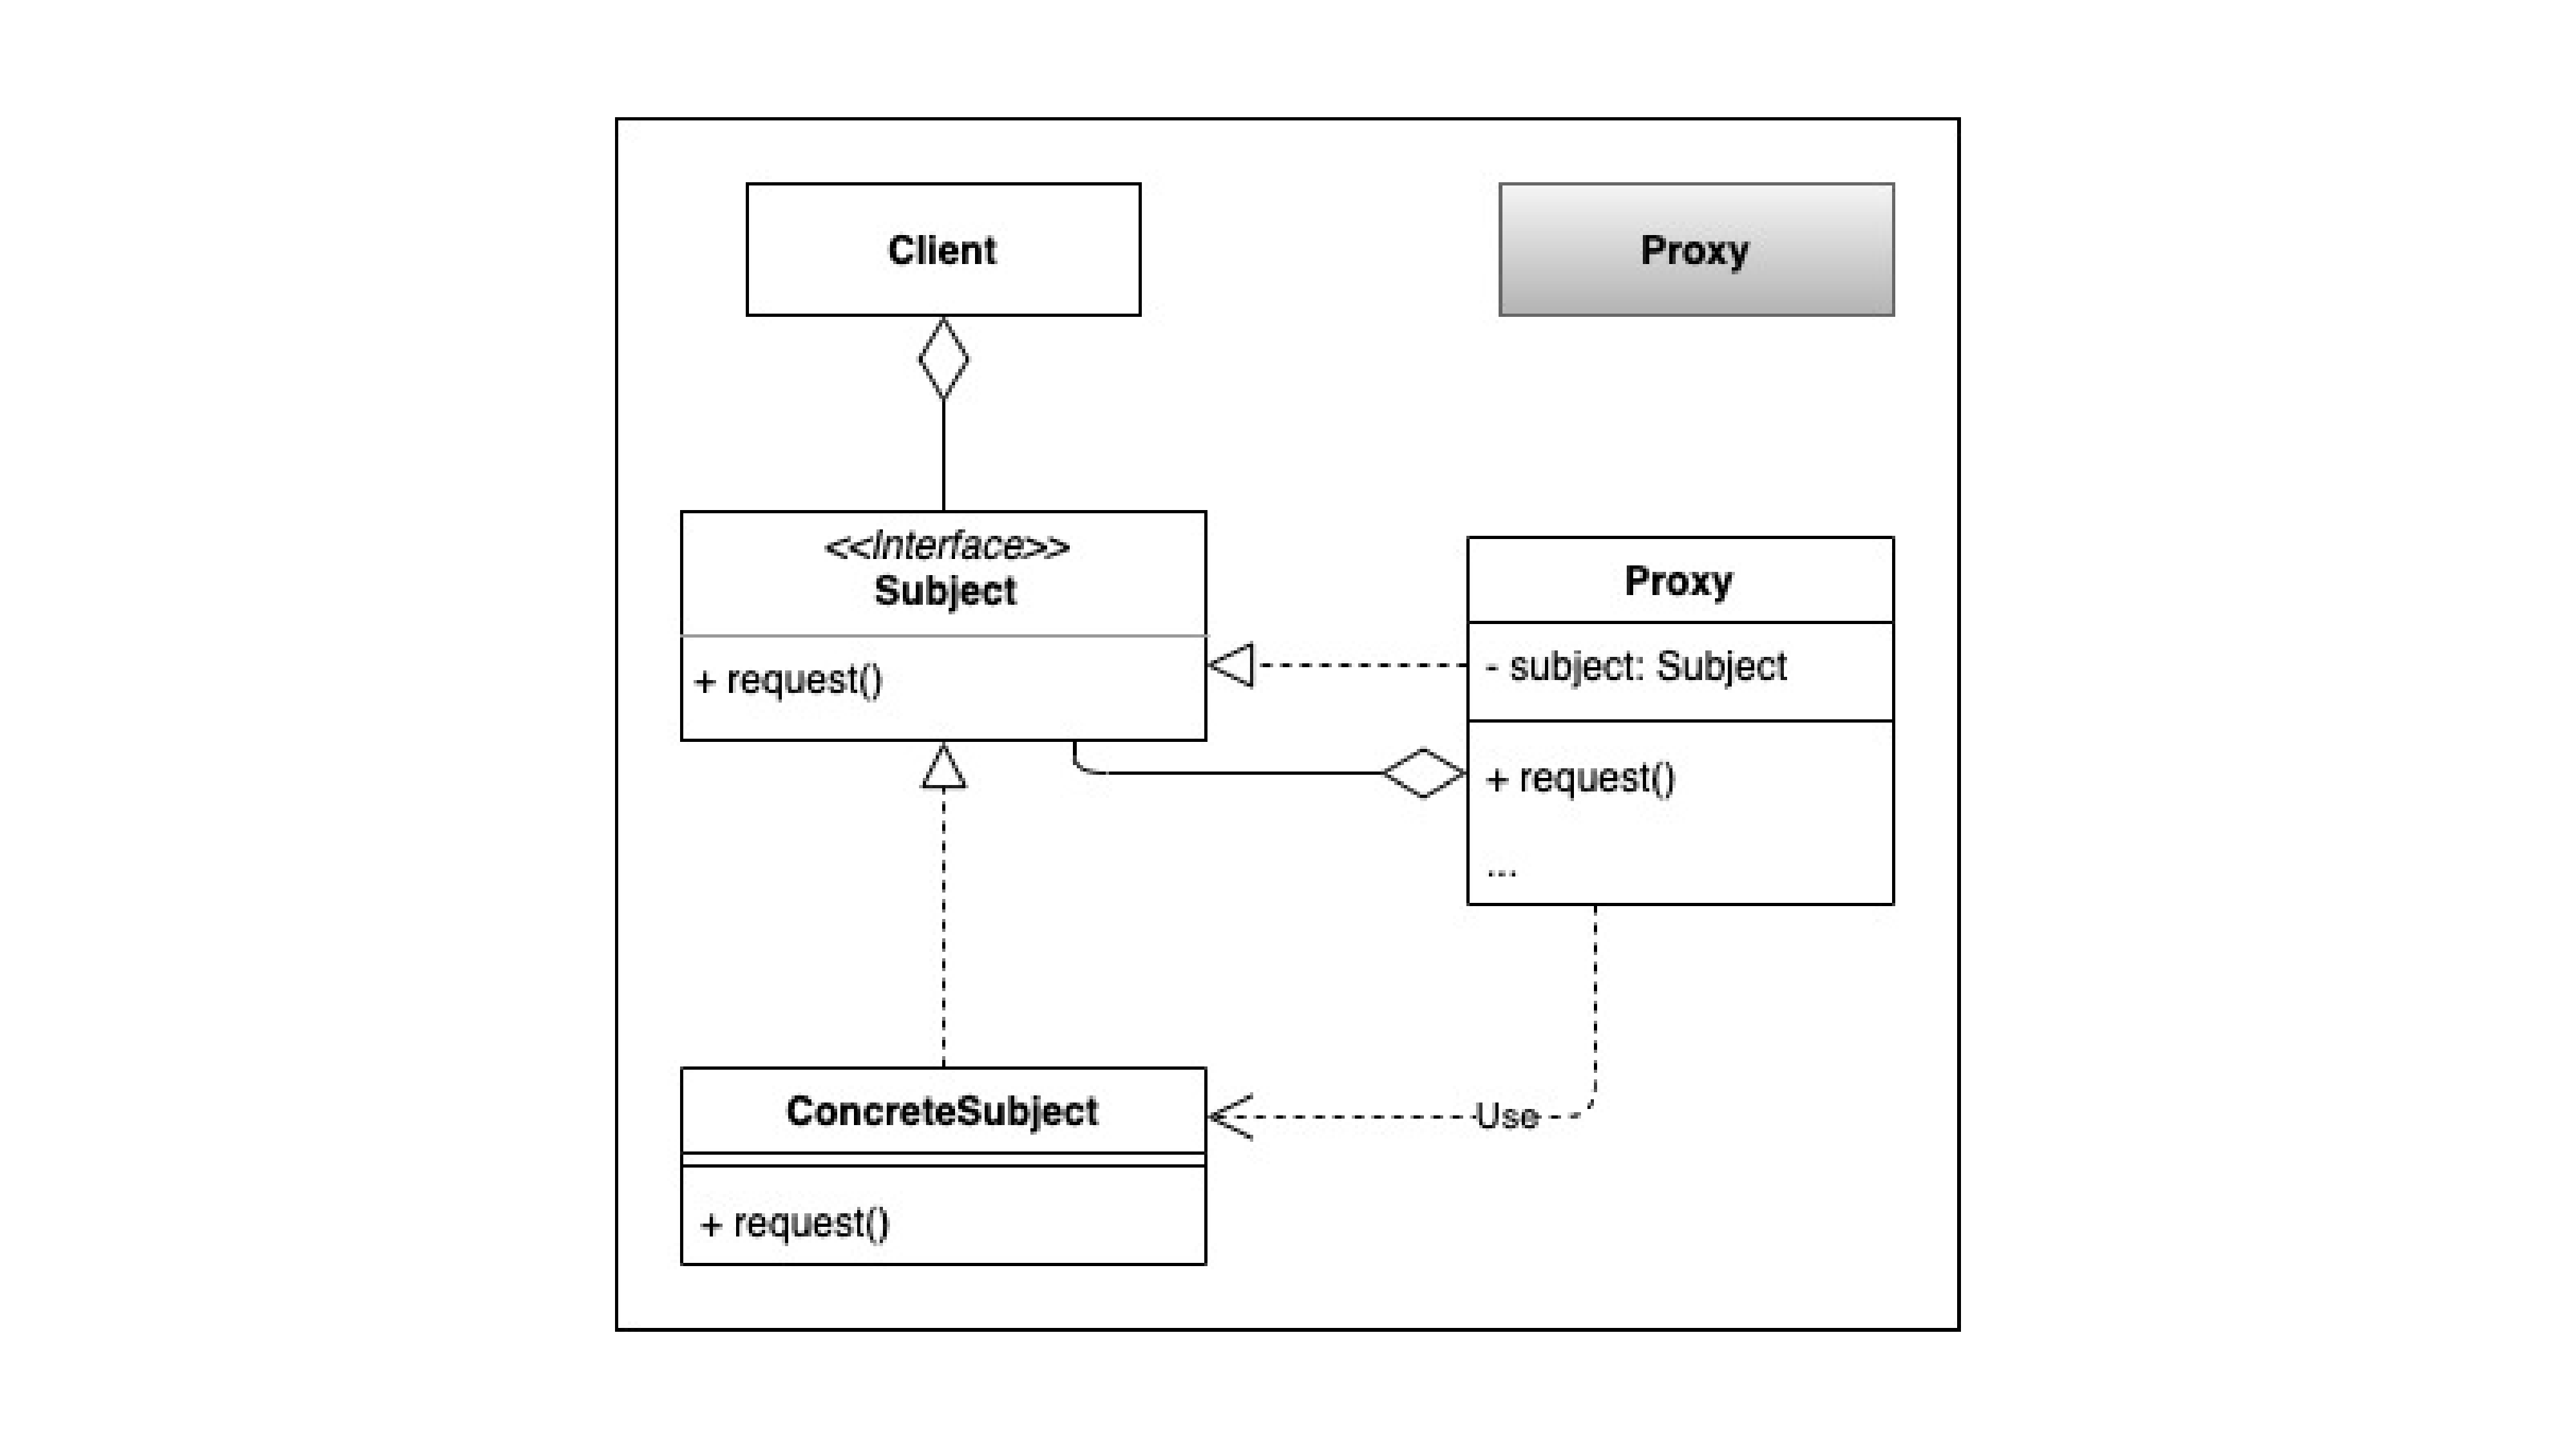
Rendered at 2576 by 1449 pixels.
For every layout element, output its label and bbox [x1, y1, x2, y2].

picture [615, 117, 1961, 1332]
